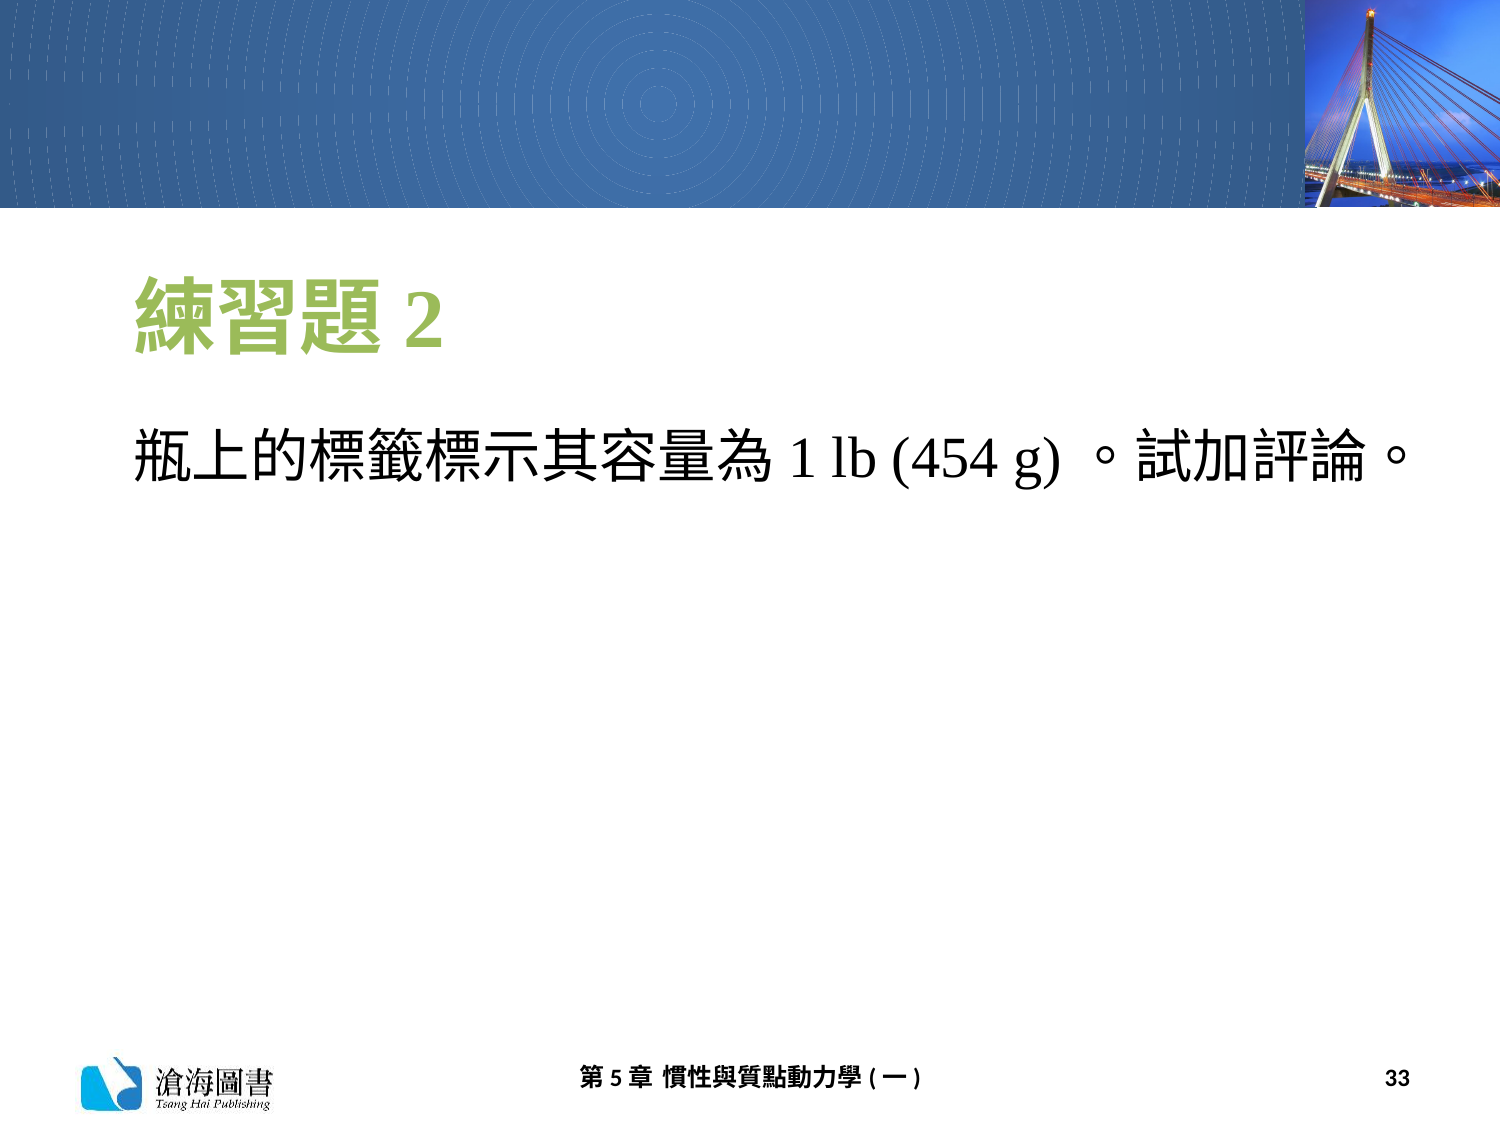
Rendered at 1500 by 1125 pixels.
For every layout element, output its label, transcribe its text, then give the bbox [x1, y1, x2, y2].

title 練習題2 [118, 256, 1394, 386]
footer 第5章 慣性與質點動力學(一) [512, 1046, 988, 1107]
picture [75, 1049, 274, 1118]
picture [1305, 0, 1500, 207]
list 瓶上的標籤標示其容量為1 lb (454 g)。試加評論。 [118, 408, 1394, 1024]
slide_number 33 [1074, 1046, 1425, 1107]
